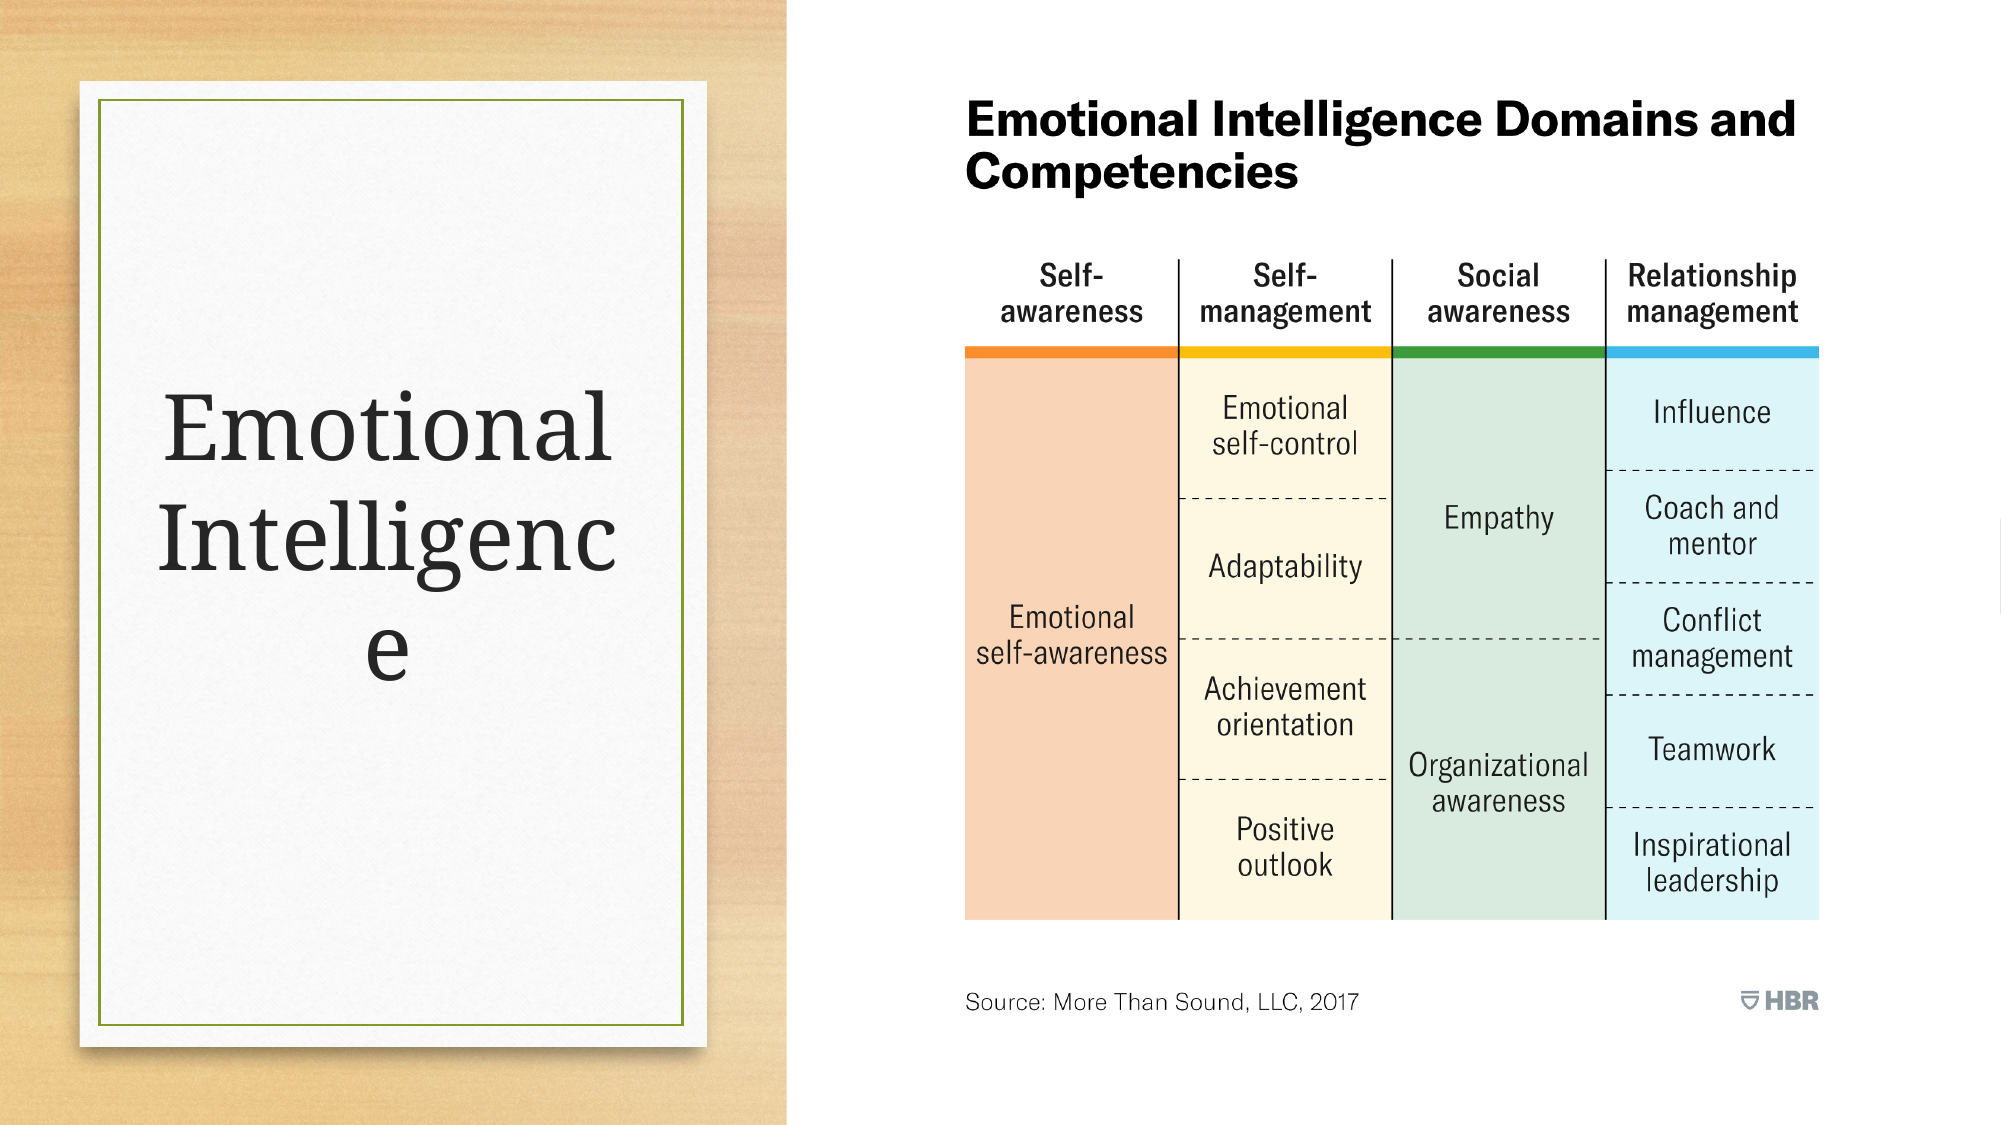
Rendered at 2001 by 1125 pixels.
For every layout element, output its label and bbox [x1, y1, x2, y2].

text_box [0, 0, 2000, 1125]
picture [965, 99, 1819, 1017]
